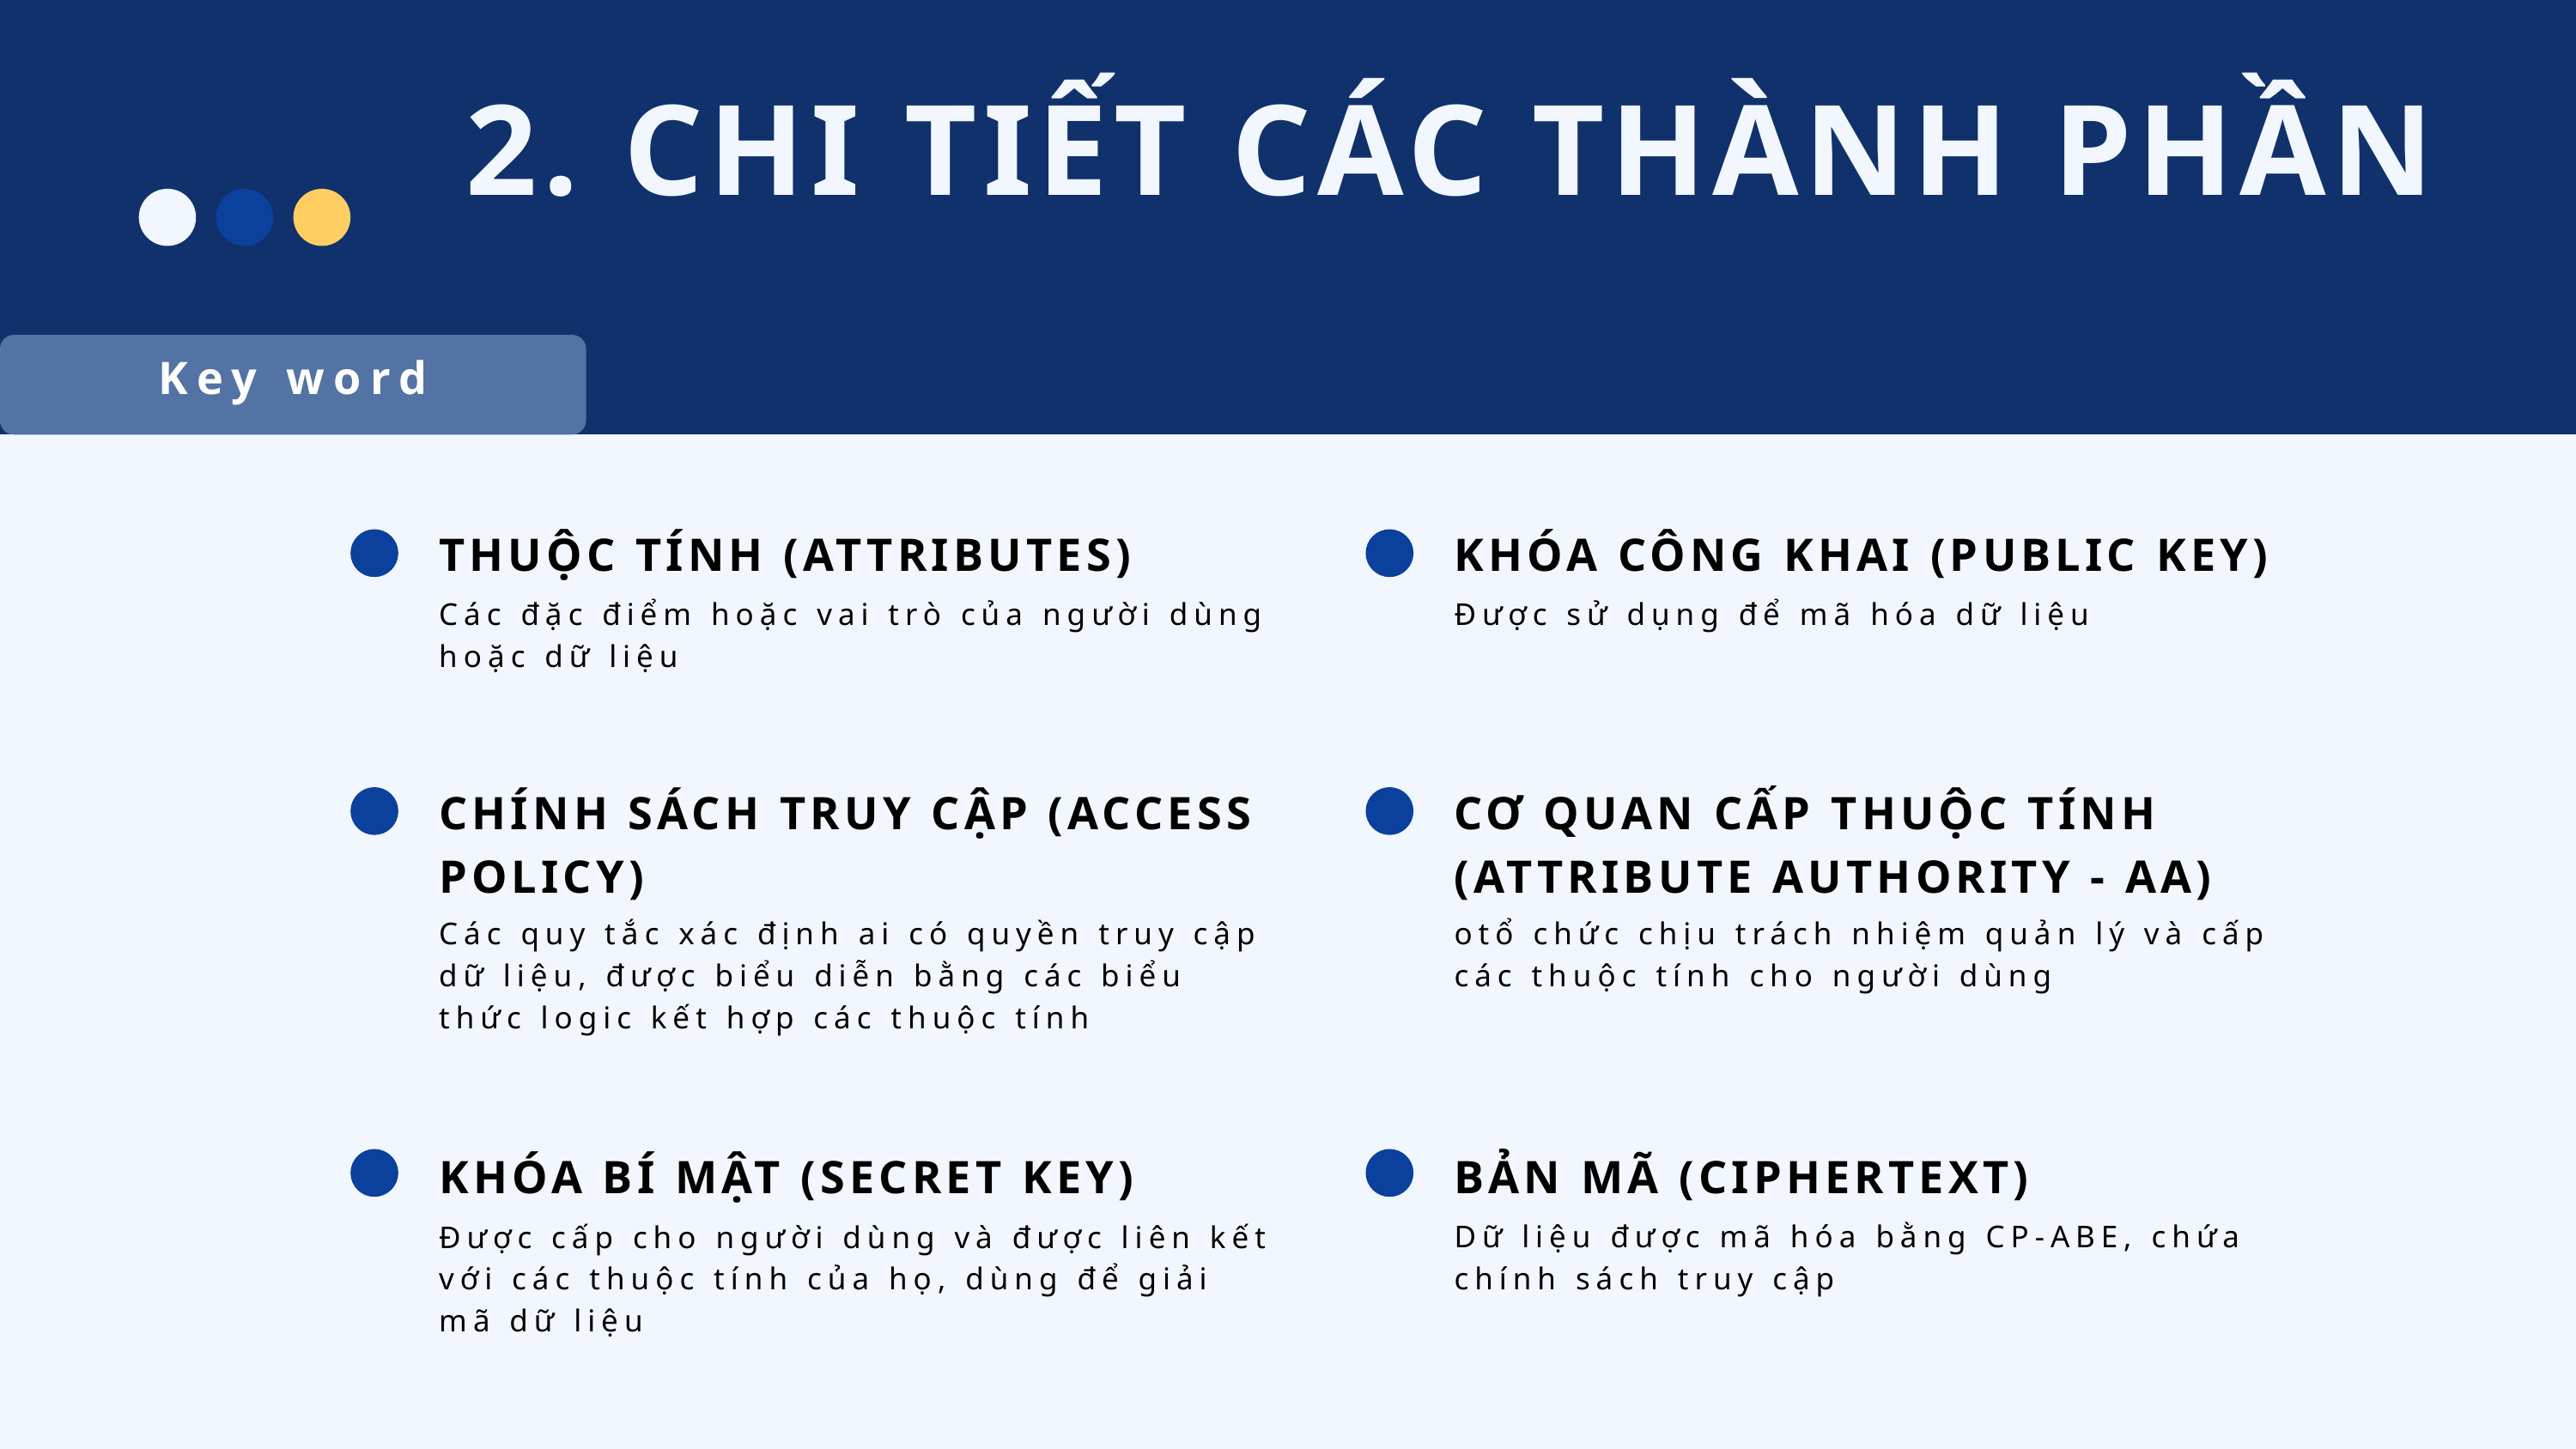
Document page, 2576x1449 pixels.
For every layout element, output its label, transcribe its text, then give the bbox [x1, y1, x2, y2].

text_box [349, 523, 1282, 670]
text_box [293, 188, 351, 246]
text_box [1365, 523, 2298, 628]
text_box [0, 0, 2576, 435]
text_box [349, 1145, 1282, 1335]
text_box otổ chức chịu trách nhiệm quản lý và cấp các thuộc tính cho người dùng [1454, 908, 2297, 1035]
text_box Các quy tắc xác định ai có quyền truy cập dữ liệu, được biểu diễn bằng các biểu thức logic kết hợp các thuộc tính [439, 908, 1282, 1035]
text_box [349, 786, 399, 835]
text_box CƠ QUAN CẤP THUỘC TÍNH (ATTRIBUTE AUTHORITY - AA) [1454, 776, 2297, 902]
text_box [216, 188, 274, 246]
text_box CHÍNH SÁCH TRUY CẬP (ACCESS POLICY) [439, 776, 1282, 902]
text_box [1365, 786, 1414, 835]
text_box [138, 188, 197, 246]
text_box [0, 334, 586, 435]
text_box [1365, 1145, 2298, 1293]
